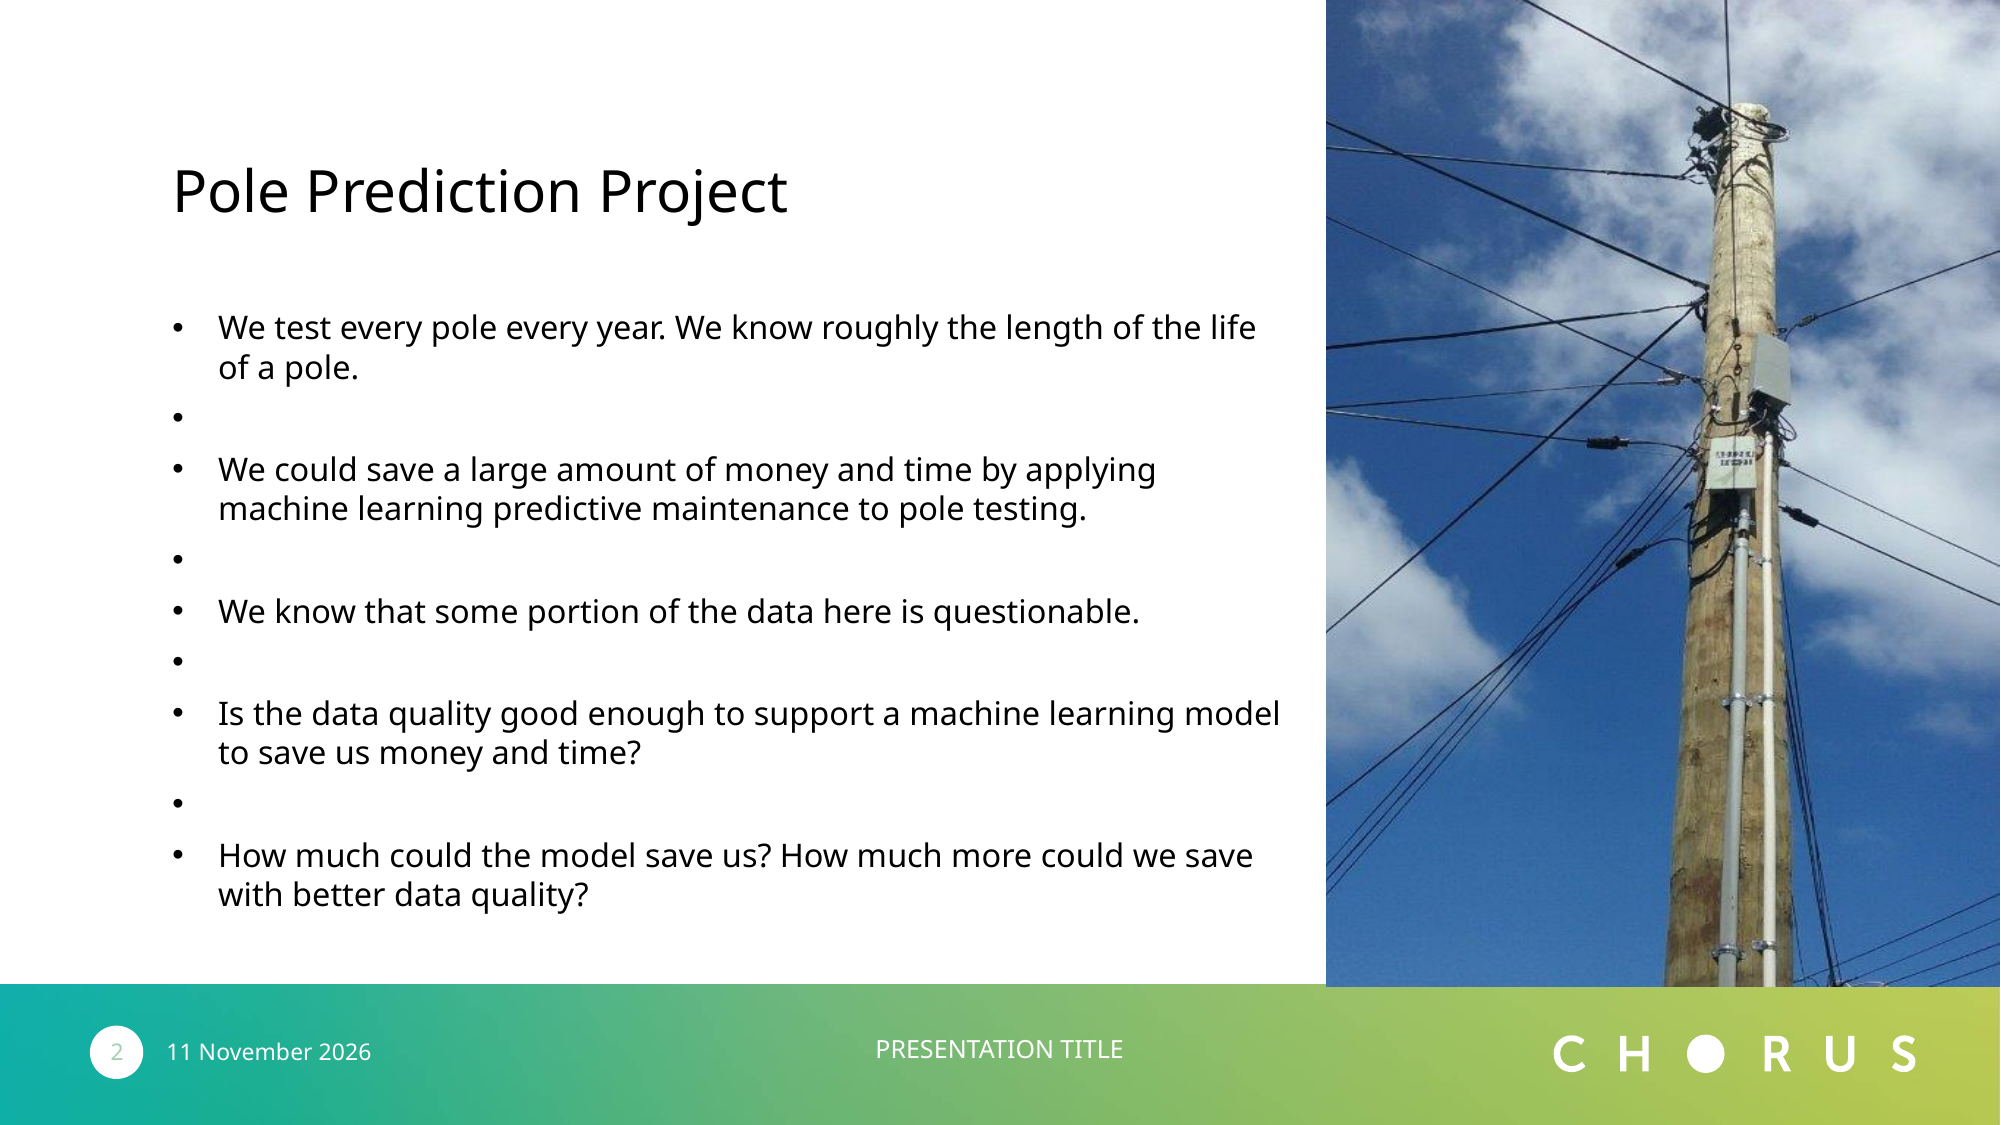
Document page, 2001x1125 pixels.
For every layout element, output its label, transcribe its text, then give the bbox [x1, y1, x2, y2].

slide_number 2 [77, 1023, 158, 1084]
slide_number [158, 1023, 602, 1084]
footer Presentation Title [662, 1020, 1338, 1081]
picture [0, 0, 2000, 1125]
list We test every pole every year. We know roughly the length of the life of a pole. ​ ​ We could save a large amount of money and time by applying machine learning predictive maintenance to pole testing.​ ​ We know that some portion of the data here is questionable. ​ ​ Is the data quality good enough to support a machine learning model to save us money and time?​ ​ How much could the model save us? How much more could we save with better data quality?​ [157, 299, 1305, 922]
list Pole Prediction Project [157, 154, 1326, 249]
